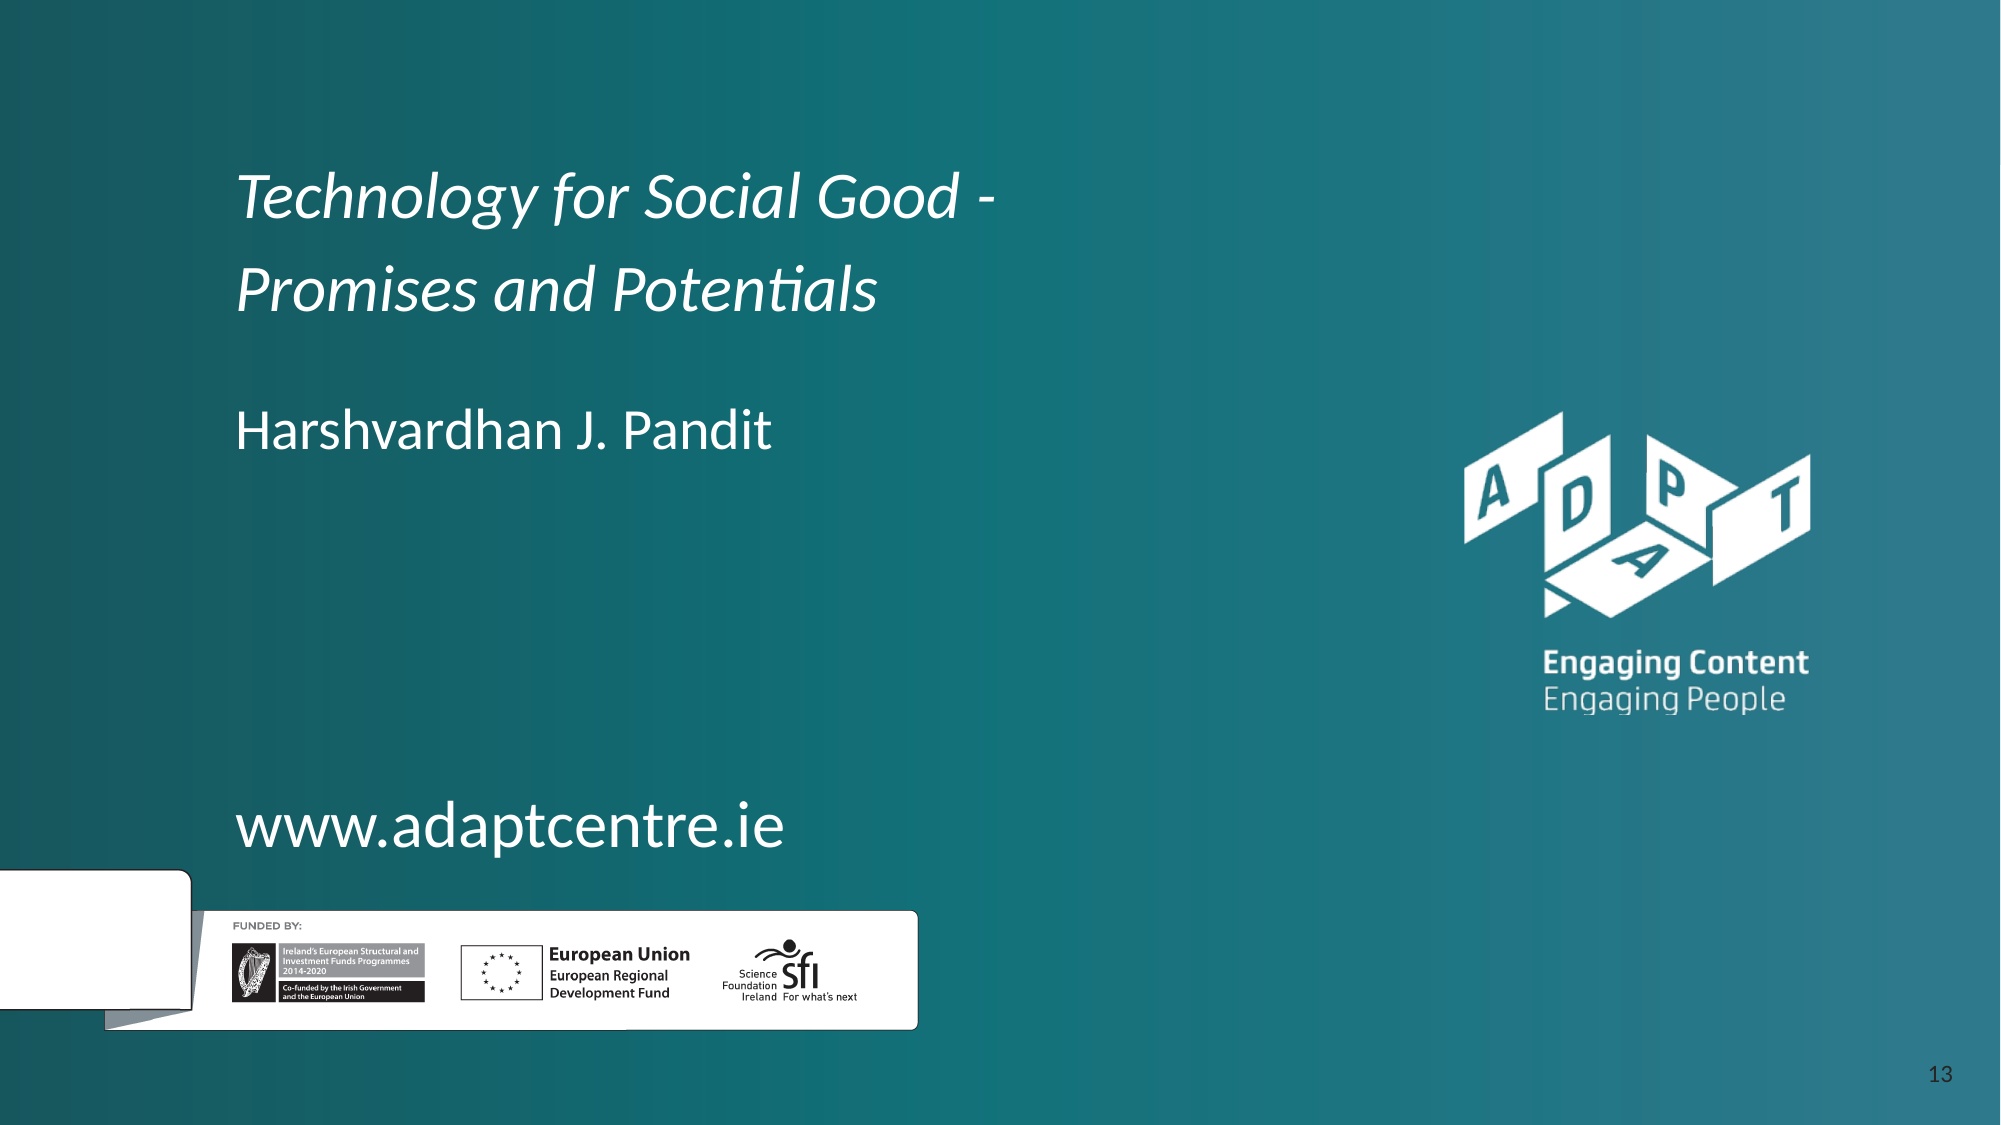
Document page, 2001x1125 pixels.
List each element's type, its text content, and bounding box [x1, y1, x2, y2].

text_box Technology for Social Good - Promises and Potentials [220, 153, 1377, 335]
text_box Harshvardhan J. Pandit [220, 391, 1377, 734]
picture [0, 0, 2001, 1125]
text_box <number> [1518, 1042, 1968, 1103]
